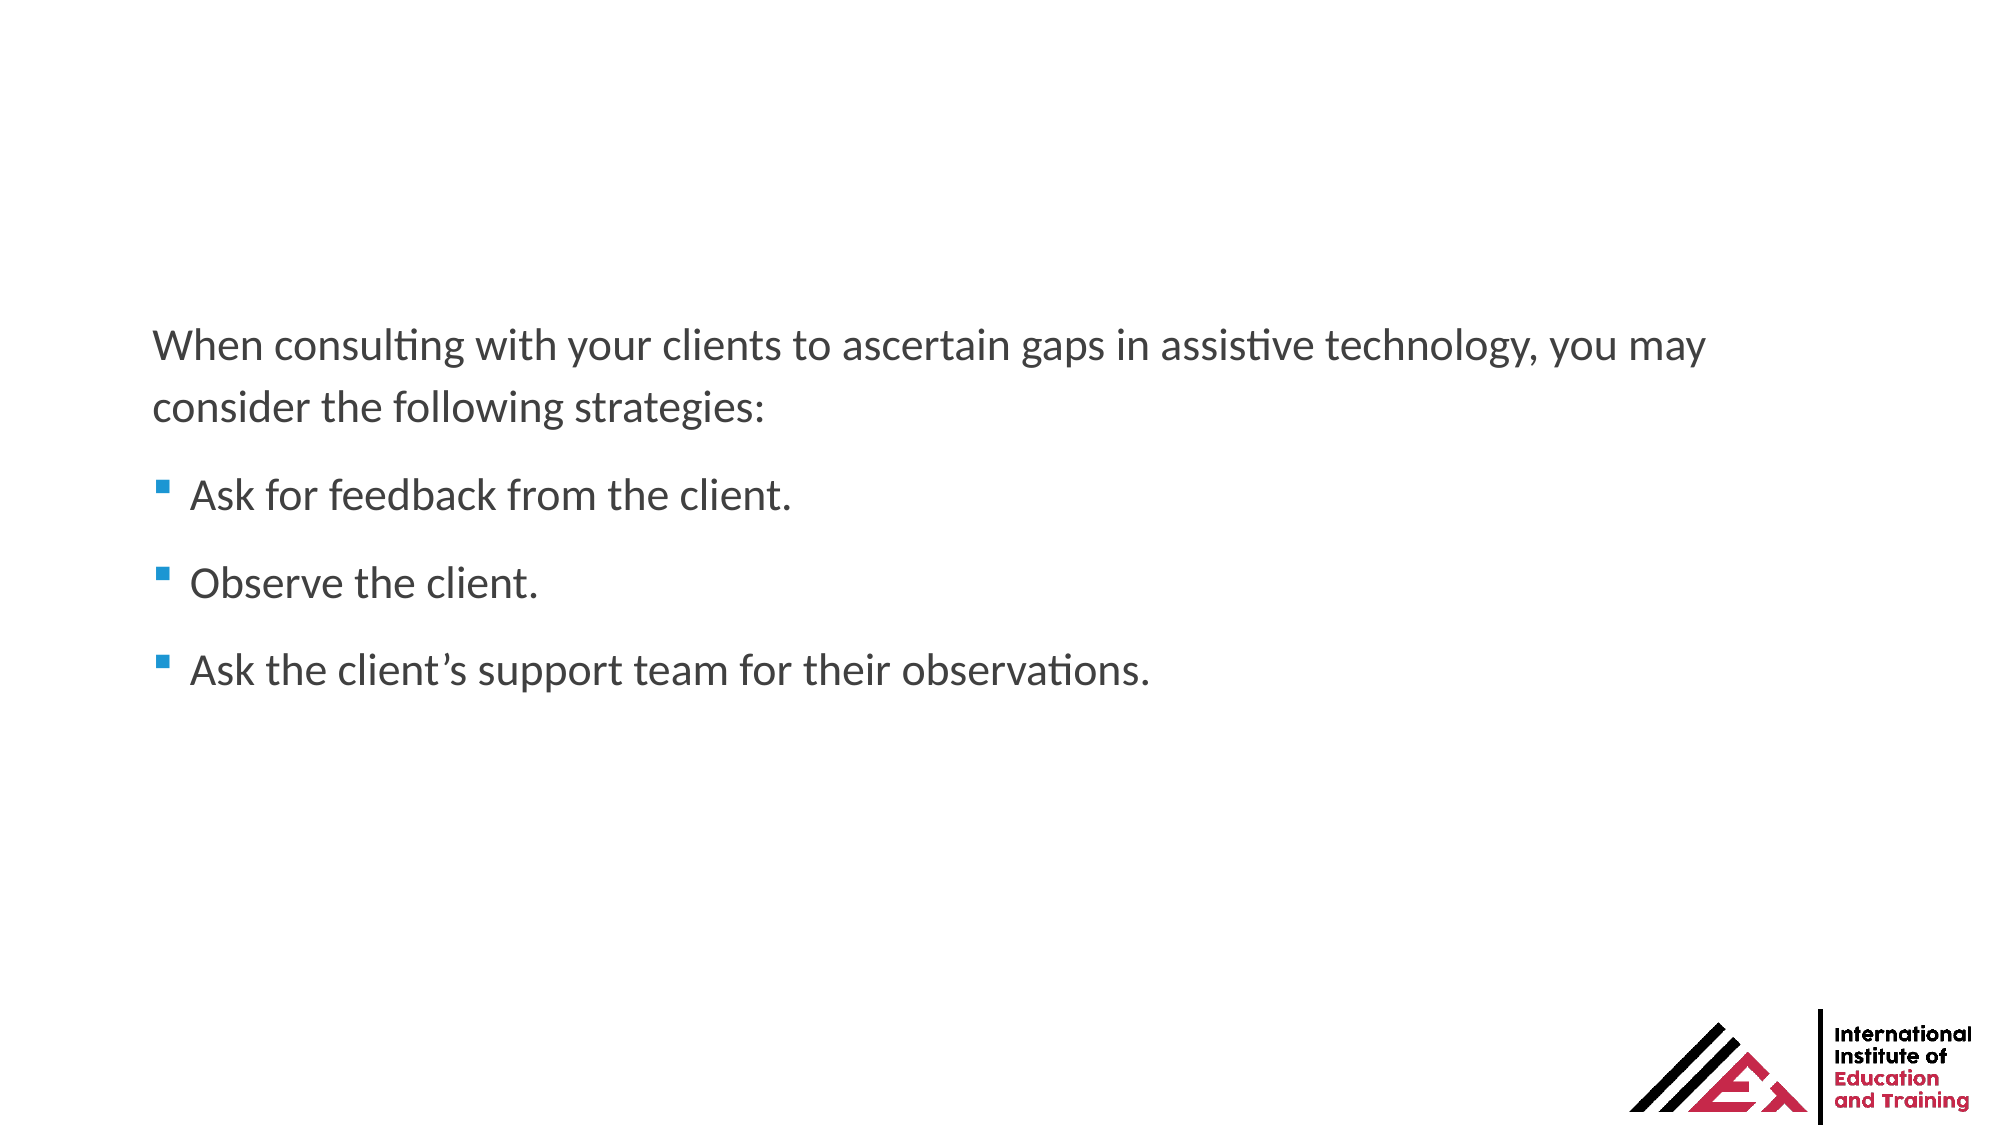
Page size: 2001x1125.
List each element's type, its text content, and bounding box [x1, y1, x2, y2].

picture [1628, 1009, 1971, 1125]
list When consulting with your clients to ascertain gaps in assistive technology, you may consider the following strategies: Ask for feedback from the client. Observe the client. Ask the client’s support team for their observations. [137, 299, 1793, 1014]
